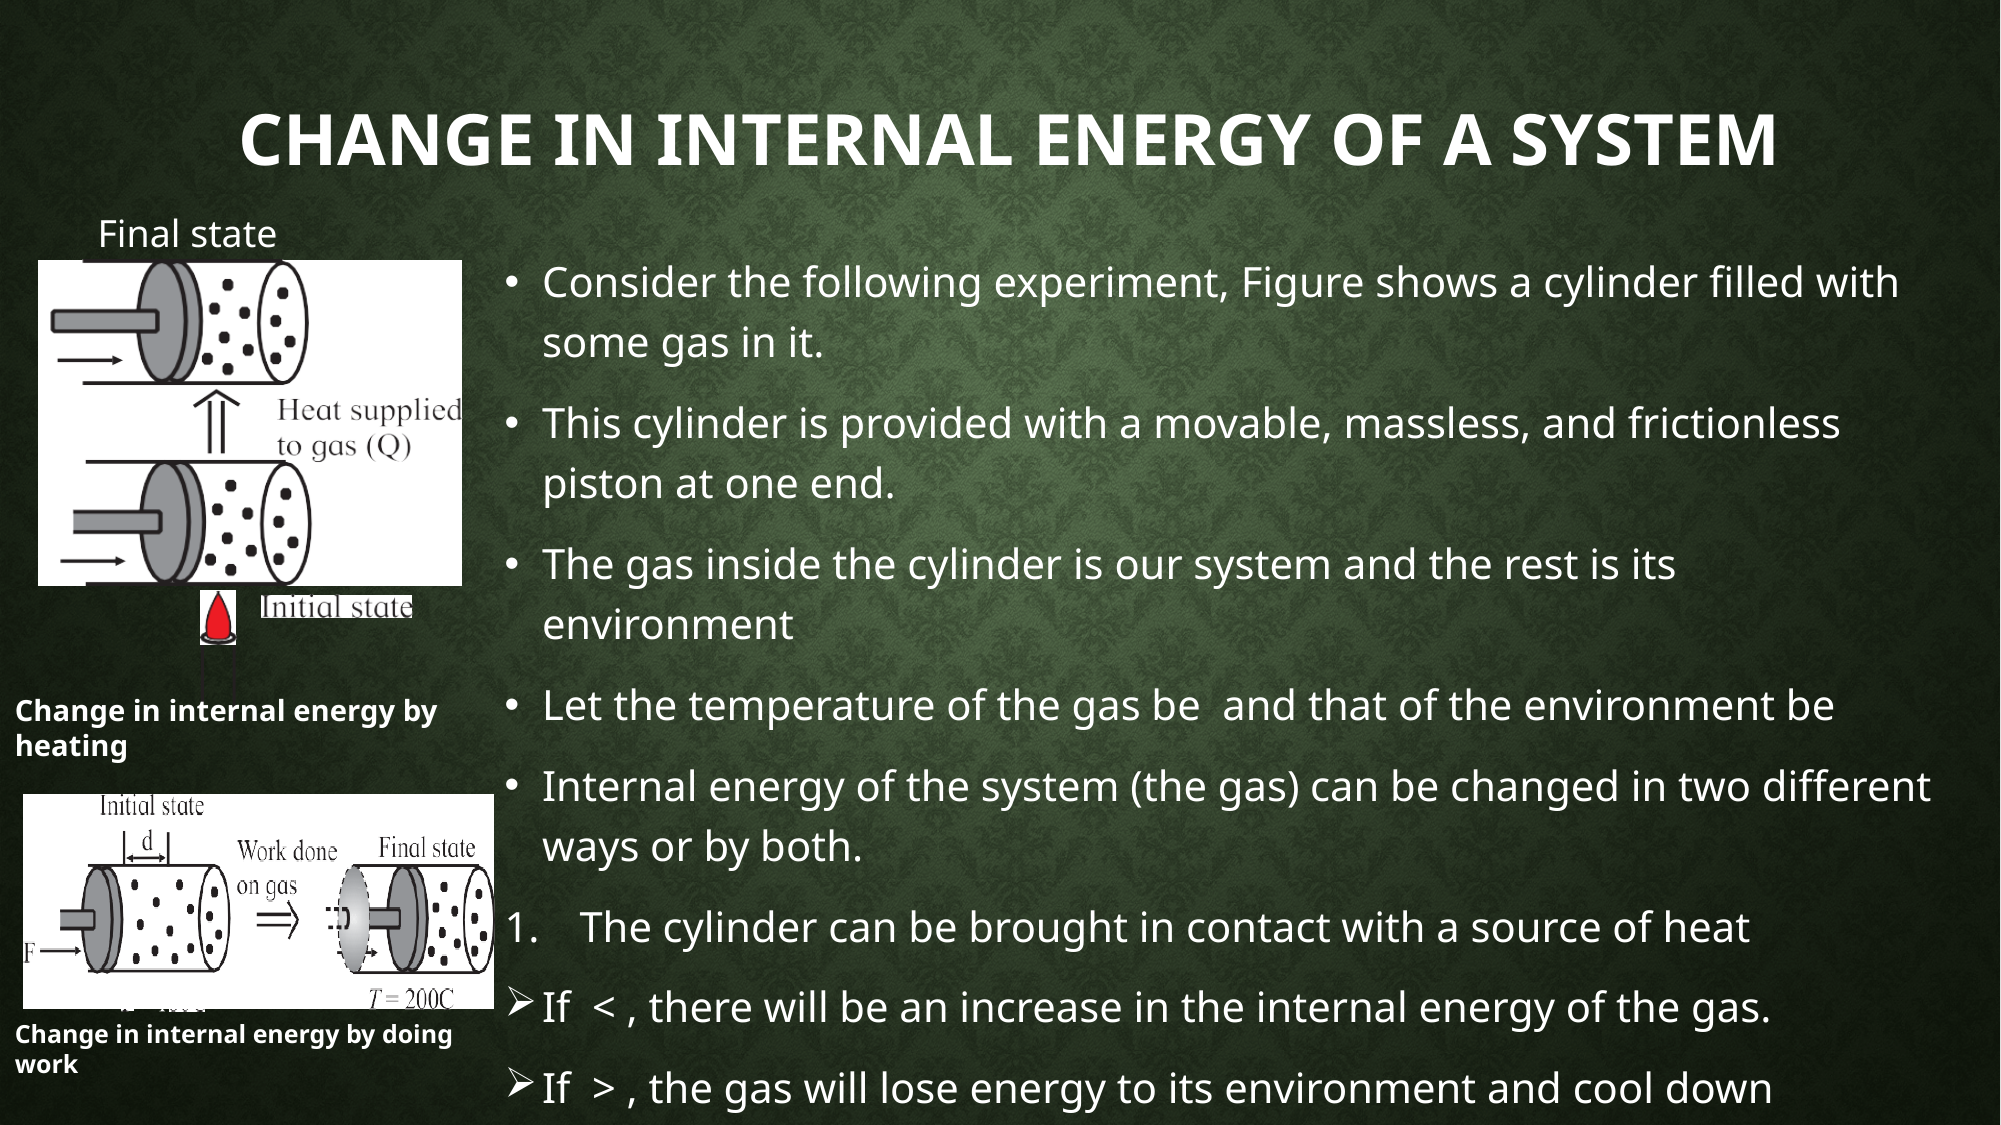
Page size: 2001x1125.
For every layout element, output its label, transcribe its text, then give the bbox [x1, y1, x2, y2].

text_box Final state [82, 202, 296, 258]
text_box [37, 259, 463, 719]
text_box Change in internal energy by doing work [0, 1011, 518, 1087]
title Change in Internal Energy of a System [82, 74, 1938, 212]
text_box Change in internal energy by heating [0, 684, 472, 770]
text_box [22, 793, 495, 1013]
